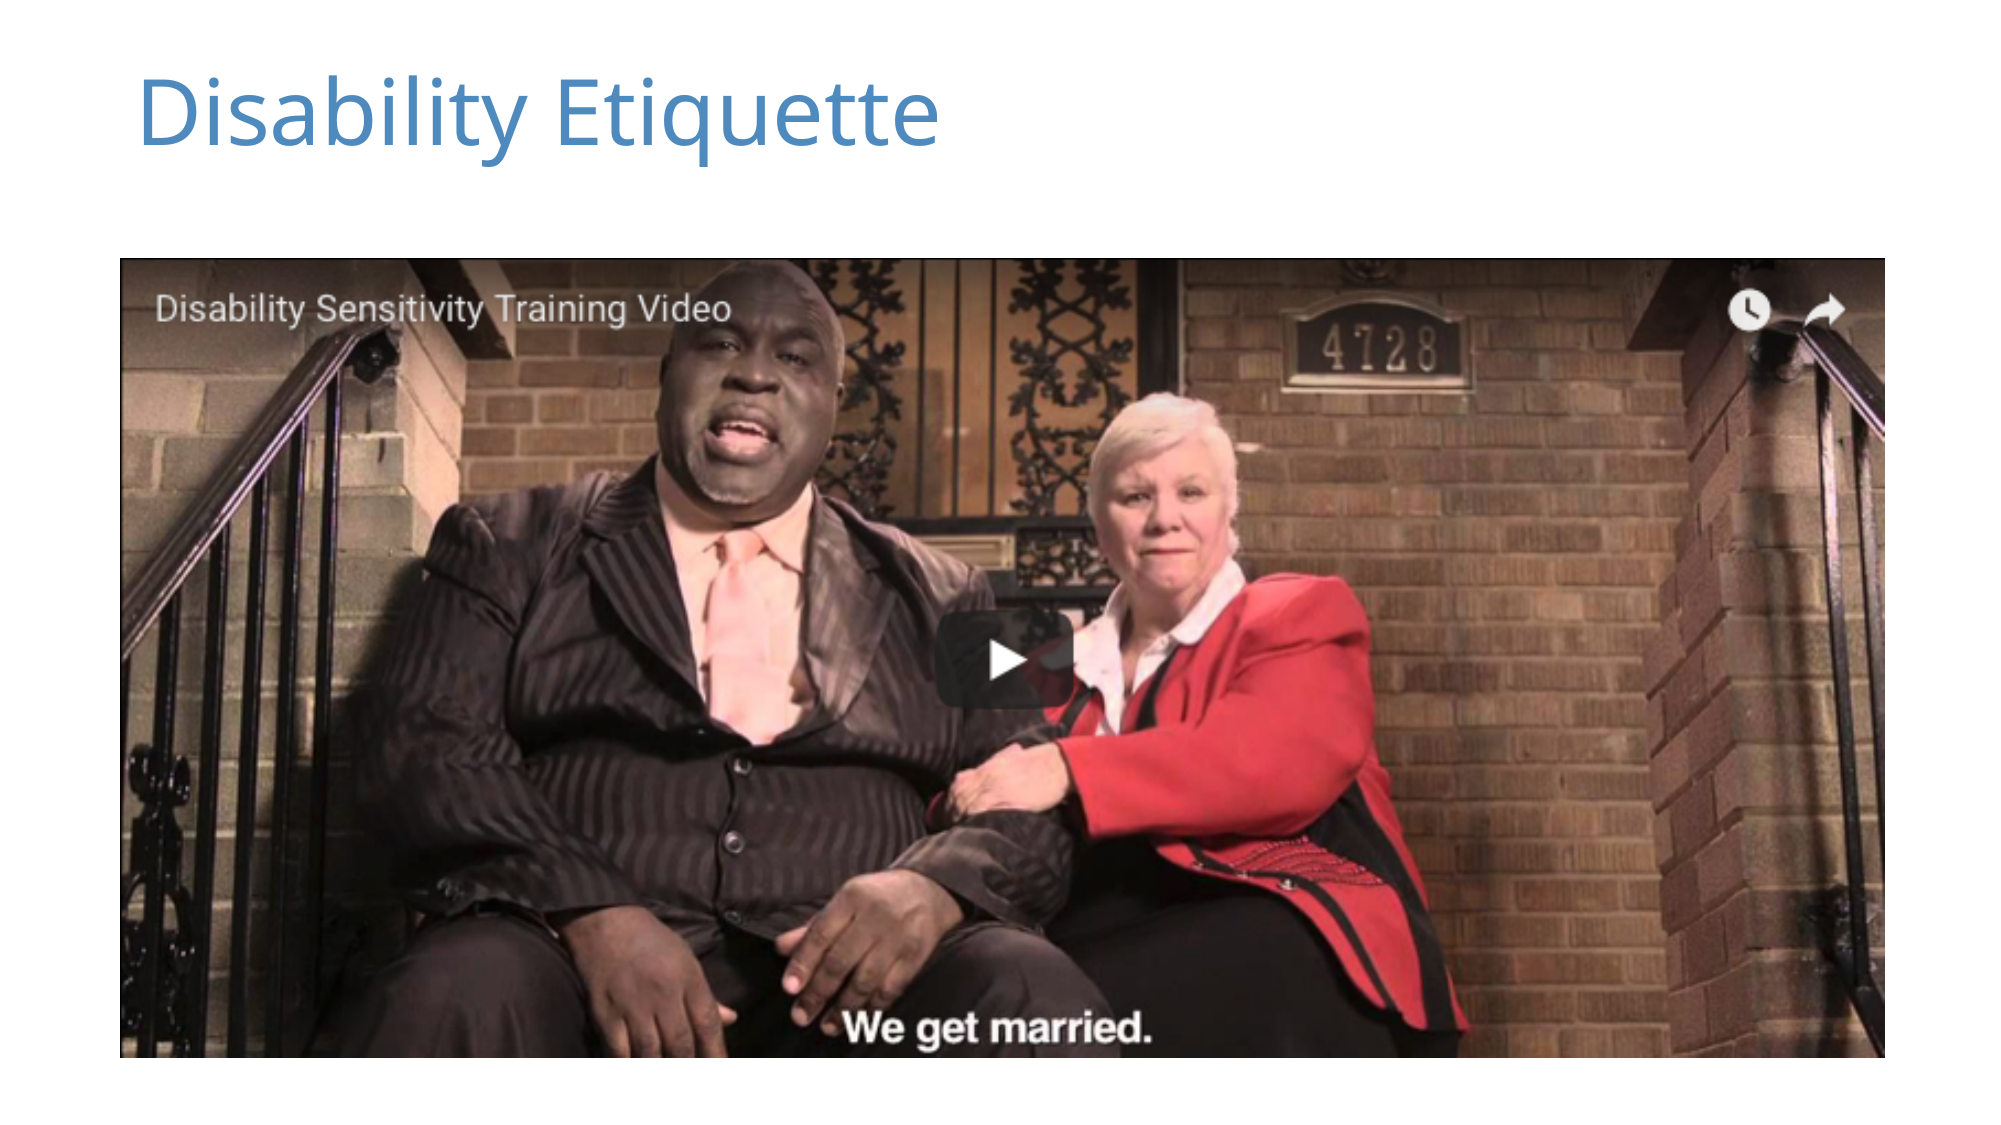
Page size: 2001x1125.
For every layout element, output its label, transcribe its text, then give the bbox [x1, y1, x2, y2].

picture [120, 258, 1885, 1058]
text_box Disability Etiquette [120, 46, 1939, 171]
